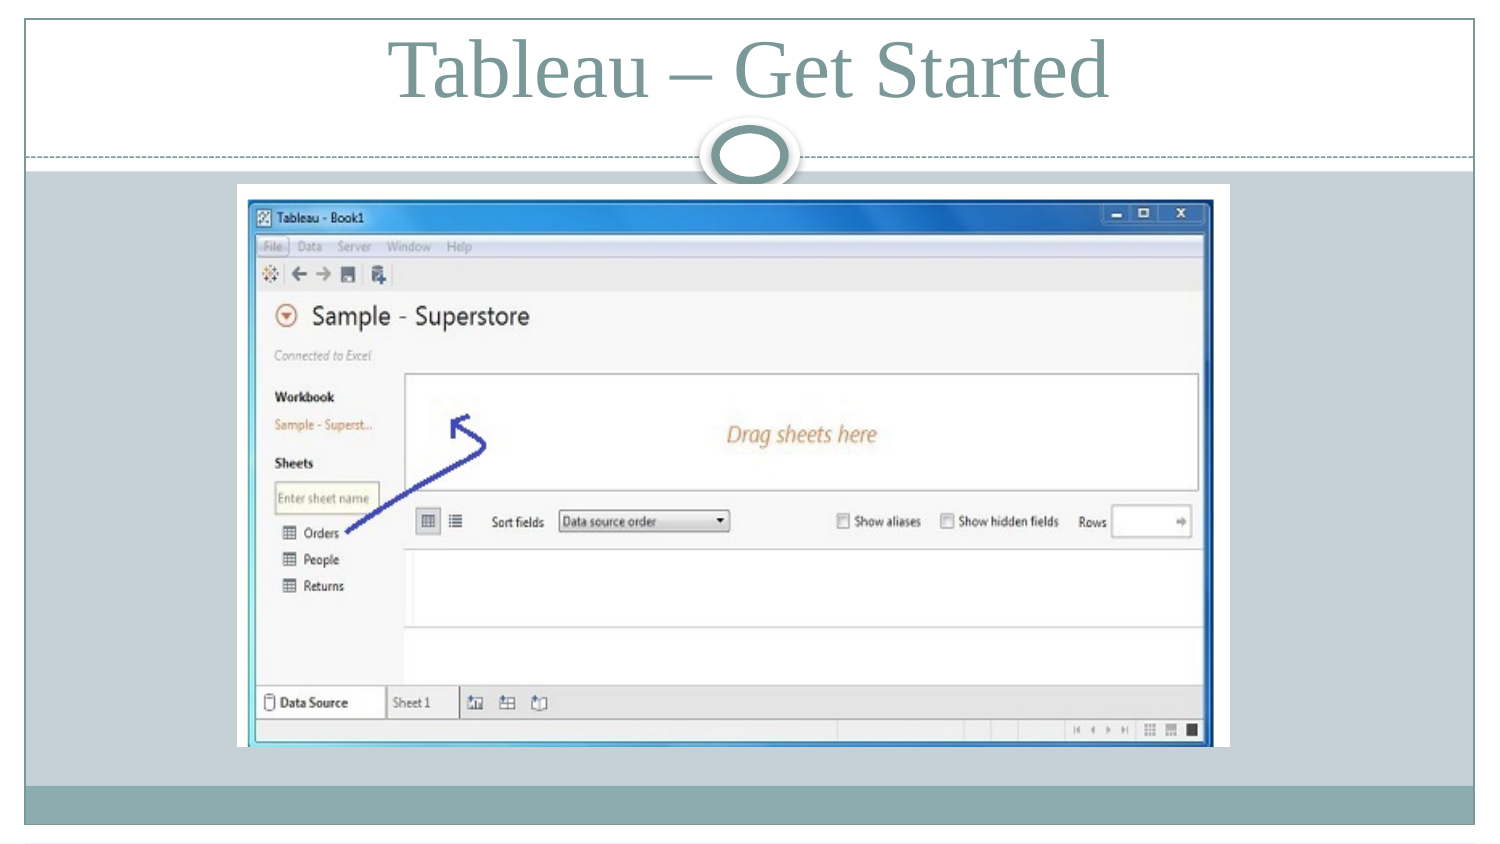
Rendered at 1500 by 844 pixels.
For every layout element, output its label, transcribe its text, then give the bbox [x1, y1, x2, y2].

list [237, 184, 1230, 748]
title Tableau – Get Started [49, 28, 1450, 122]
